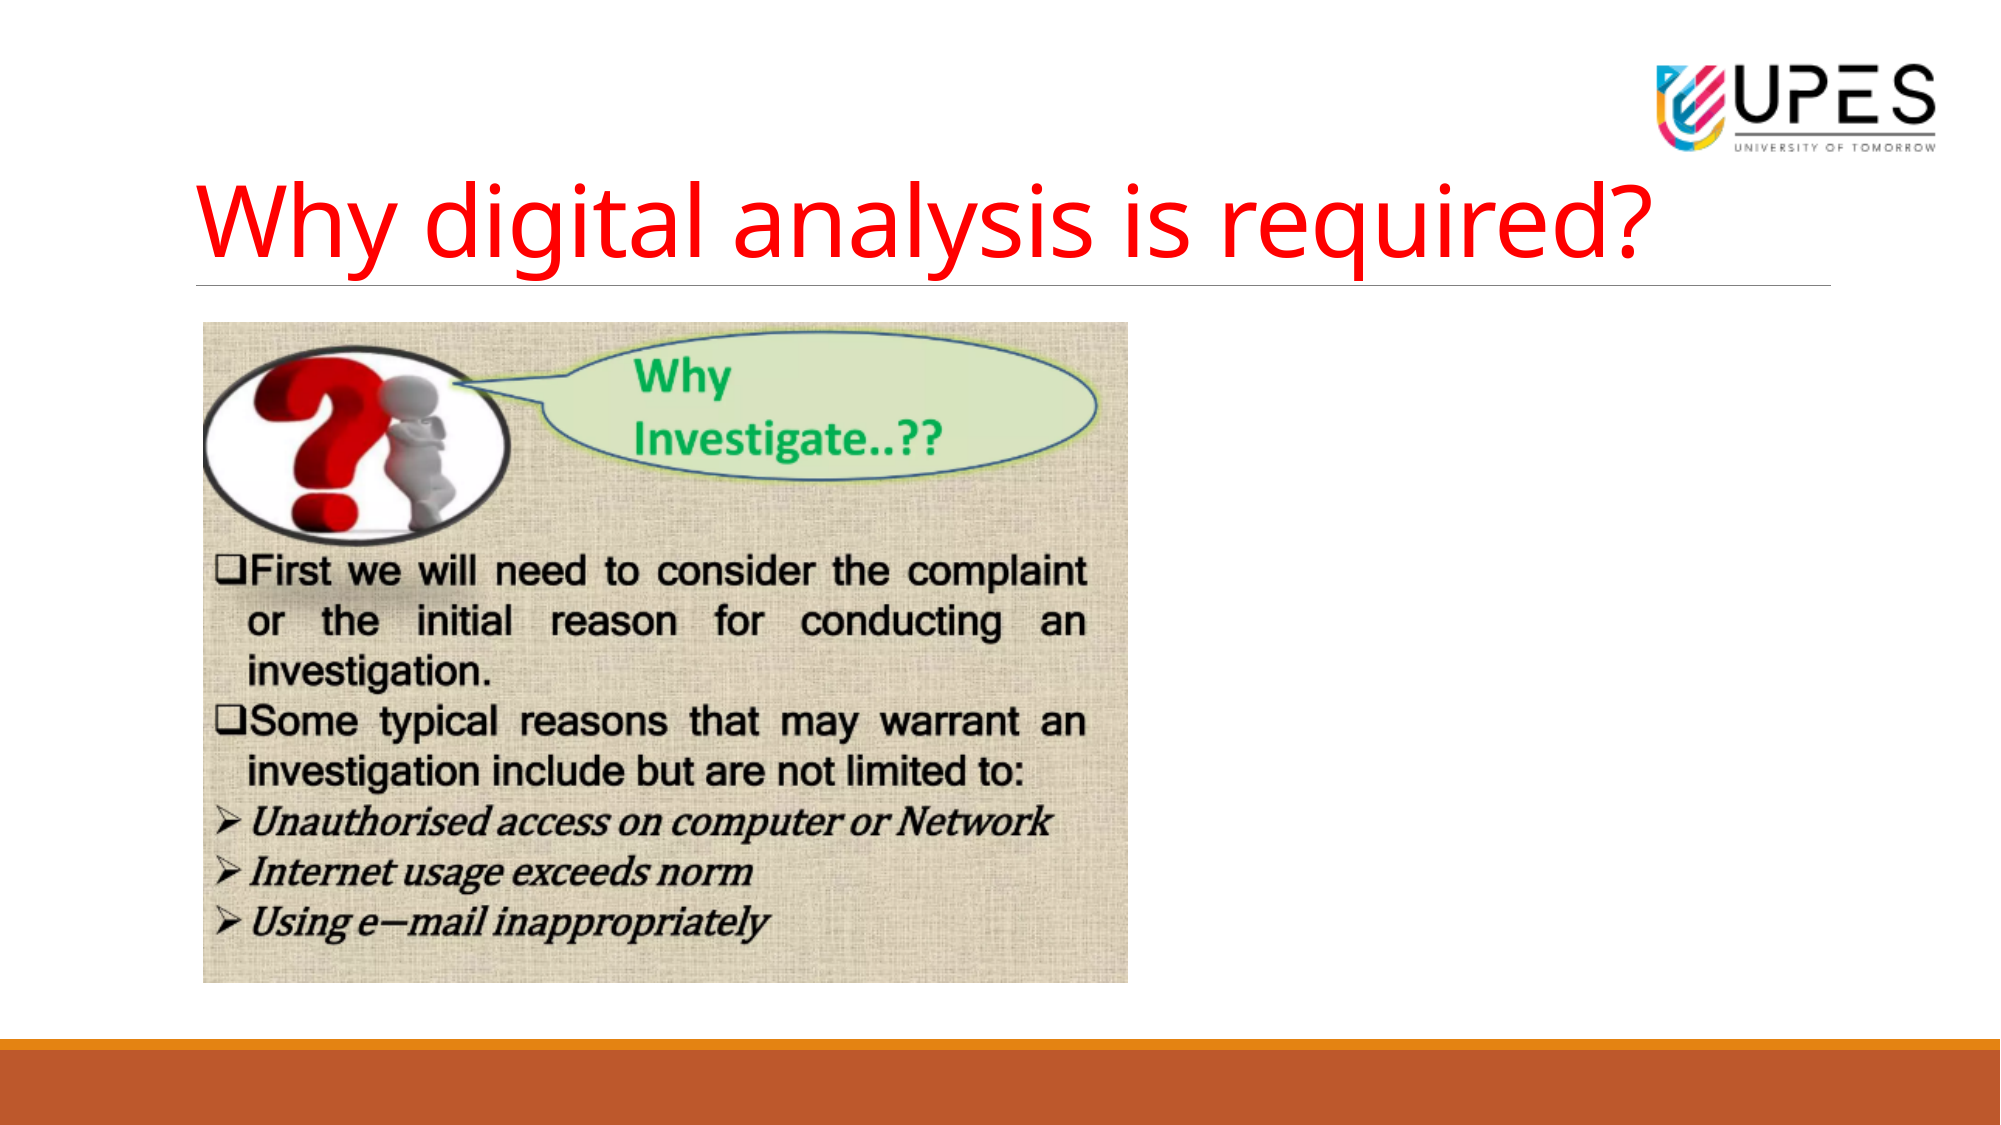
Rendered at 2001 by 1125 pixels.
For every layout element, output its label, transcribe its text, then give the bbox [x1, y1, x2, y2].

picture [1628, 46, 1963, 167]
title Why digital analysis is required? [180, 47, 1830, 285]
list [202, 321, 1129, 983]
